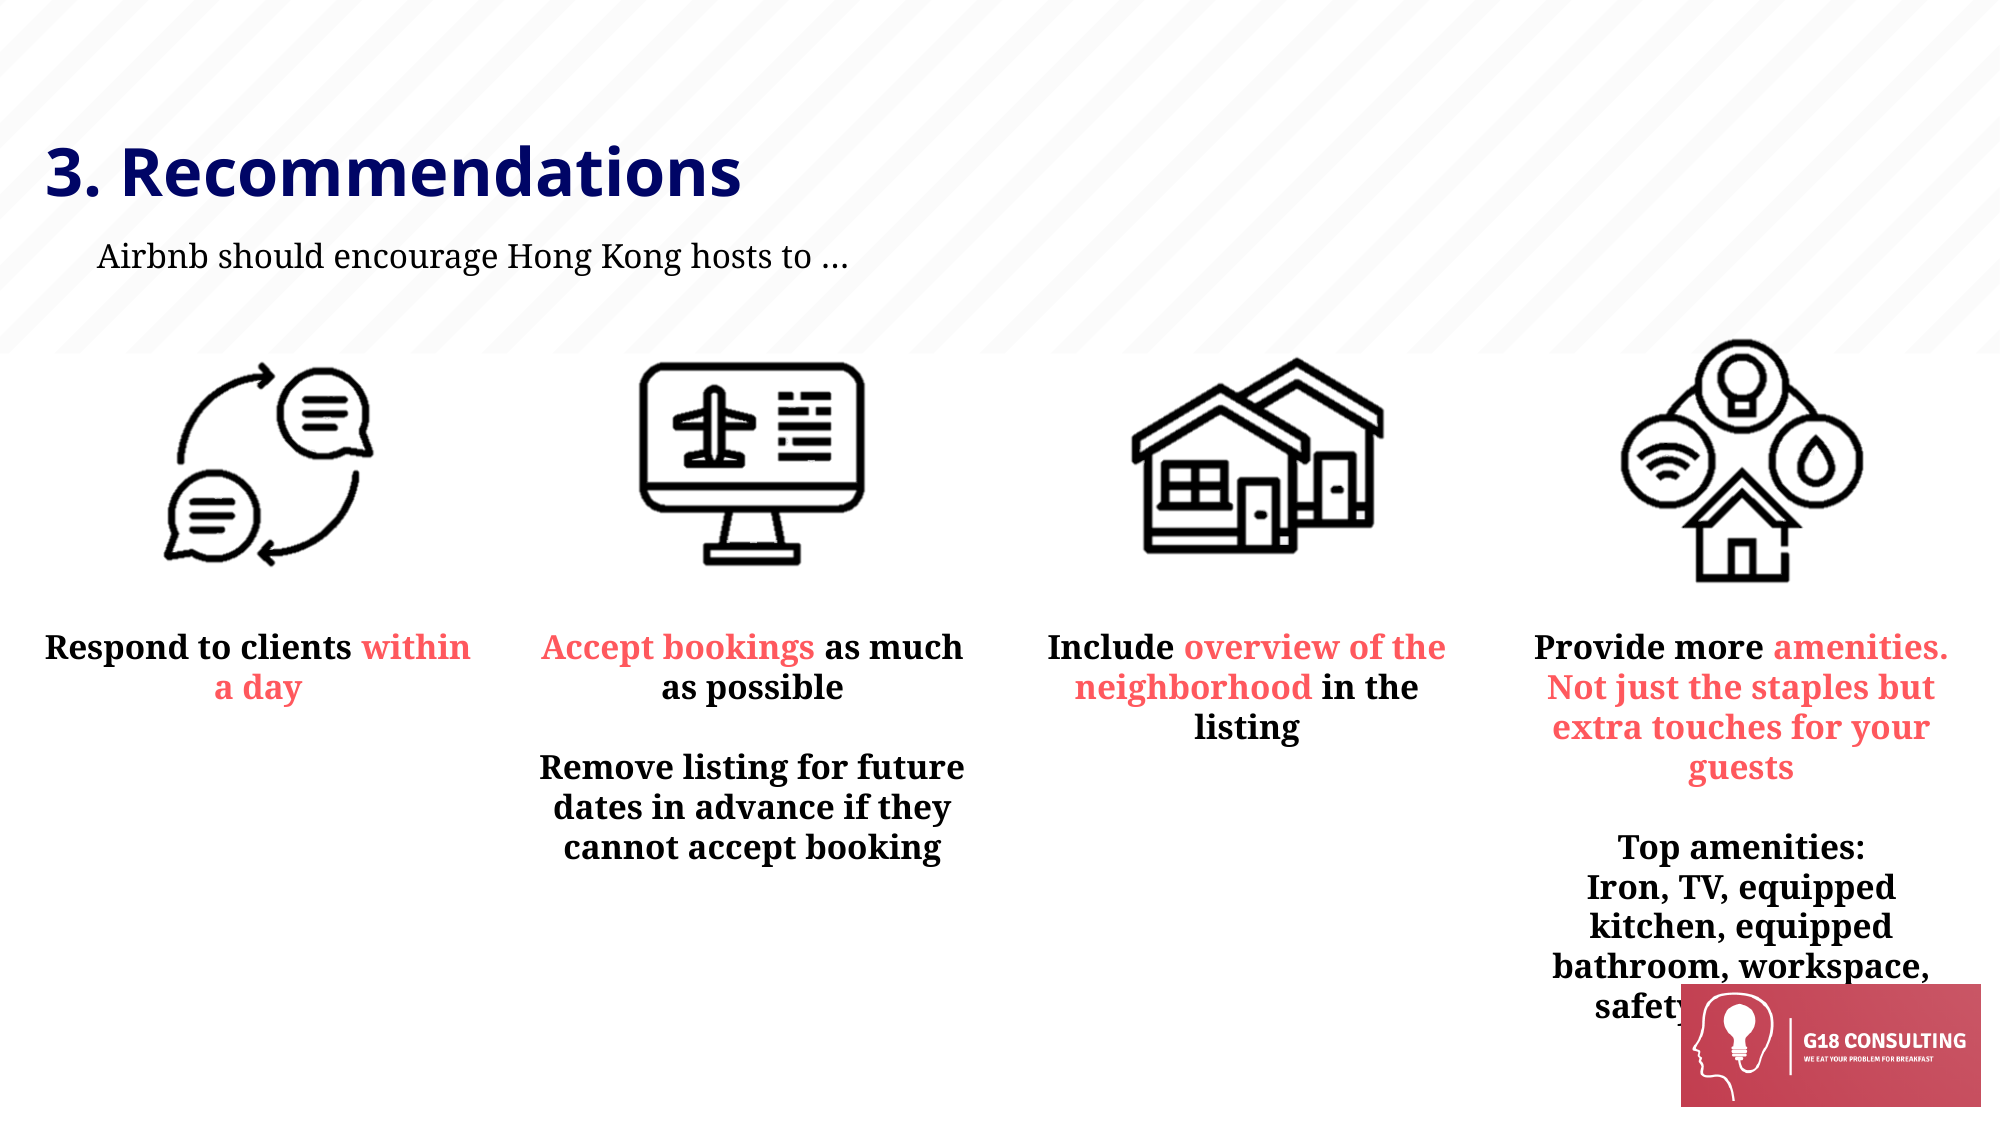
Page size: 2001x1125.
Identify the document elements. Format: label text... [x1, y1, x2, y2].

text_box Provide more amenities. Not just the staples but extra touches for your guests Top amenities: Iron, TV, equipped kitchen, equipped bathroom, workspace, safety equipment [1505, 618, 1978, 1033]
text_box Respond to clients within a day [21, 618, 495, 714]
picture [1681, 984, 1981, 1108]
picture [94, 331, 422, 603]
picture [602, 331, 903, 603]
text_box Include overview of the neighborhood in the listing [1010, 618, 1484, 754]
text_box Accept bookings as much as possible Remove listing for future dates in advance if they cannot accept booking [516, 618, 989, 874]
picture [1075, 317, 1419, 616]
picture [1566, 320, 1908, 613]
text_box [0, 0, 2000, 354]
